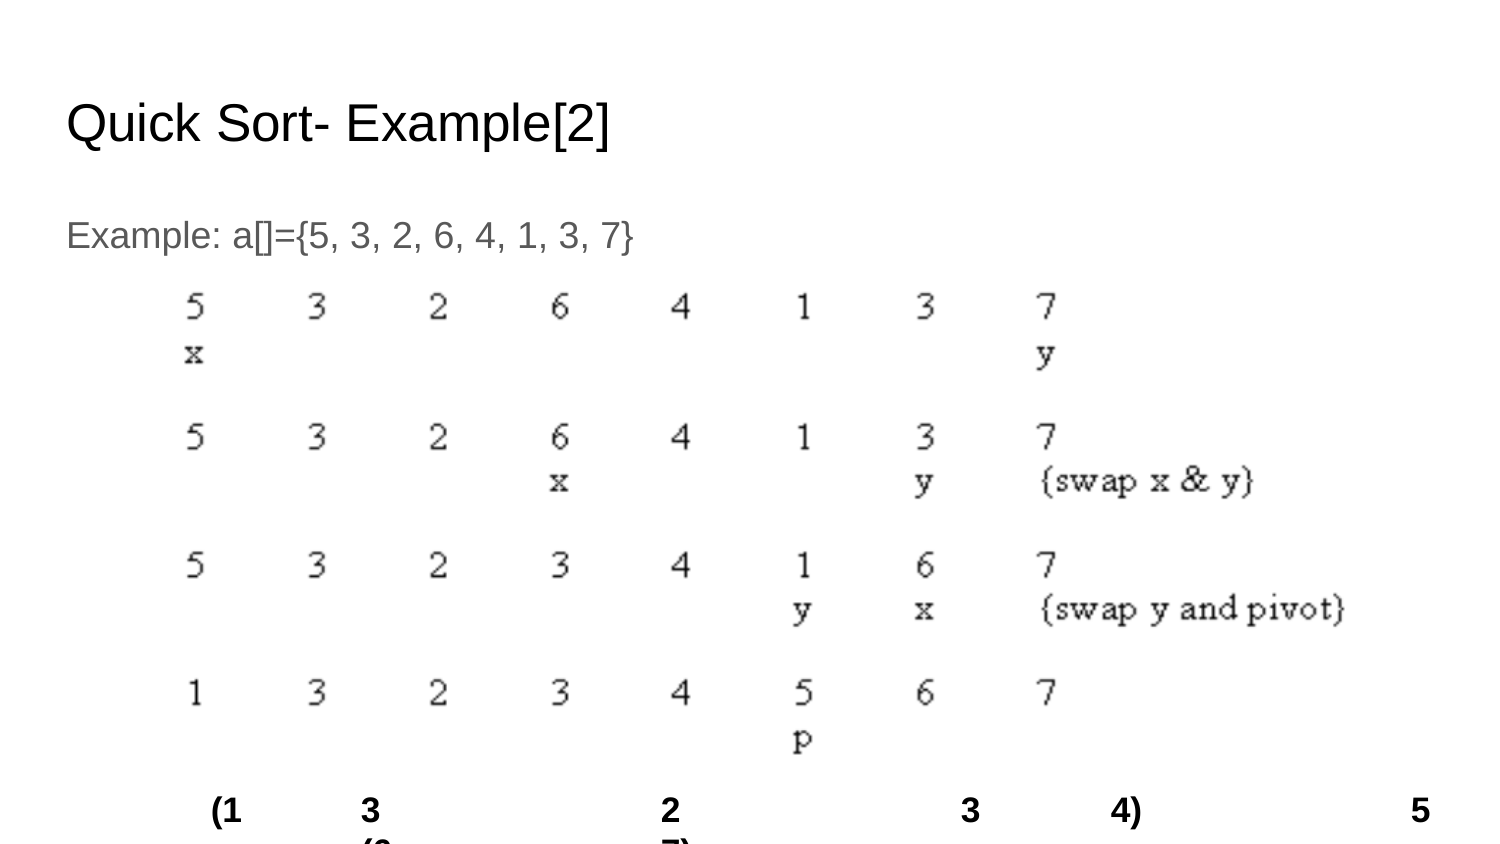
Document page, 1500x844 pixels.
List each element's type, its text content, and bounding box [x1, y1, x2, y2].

text_box (1 3 2 3 4) 5 (6 7) [195, 771, 1483, 844]
list Example: a[]={5, 3, 2, 6, 4, 1, 3, 7} [51, 189, 1449, 750]
title Quick Sort- Example[2] [51, 72, 1449, 167]
picture [169, 265, 1366, 770]
